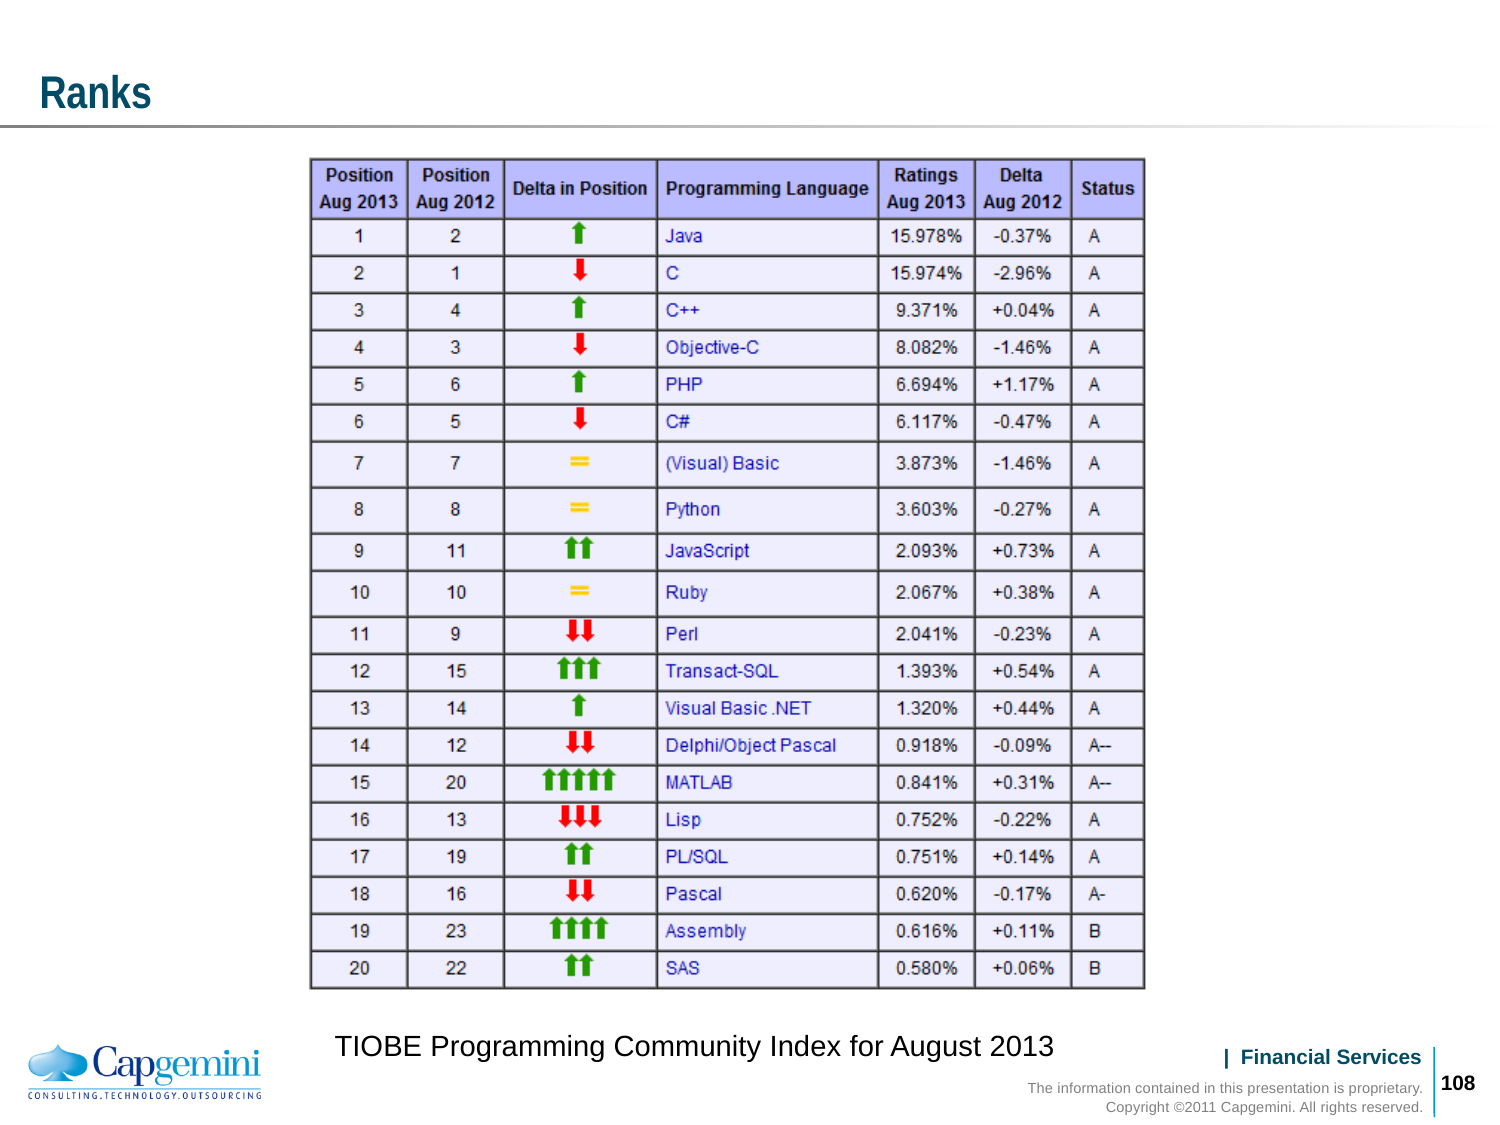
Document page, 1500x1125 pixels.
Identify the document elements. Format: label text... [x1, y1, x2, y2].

text_box TIOBE Programming Community Index for August 2013 [302, 1025, 1088, 1070]
title Ranks [39, 34, 1470, 126]
picture [302, 149, 1153, 1001]
picture [26, 1043, 263, 1100]
